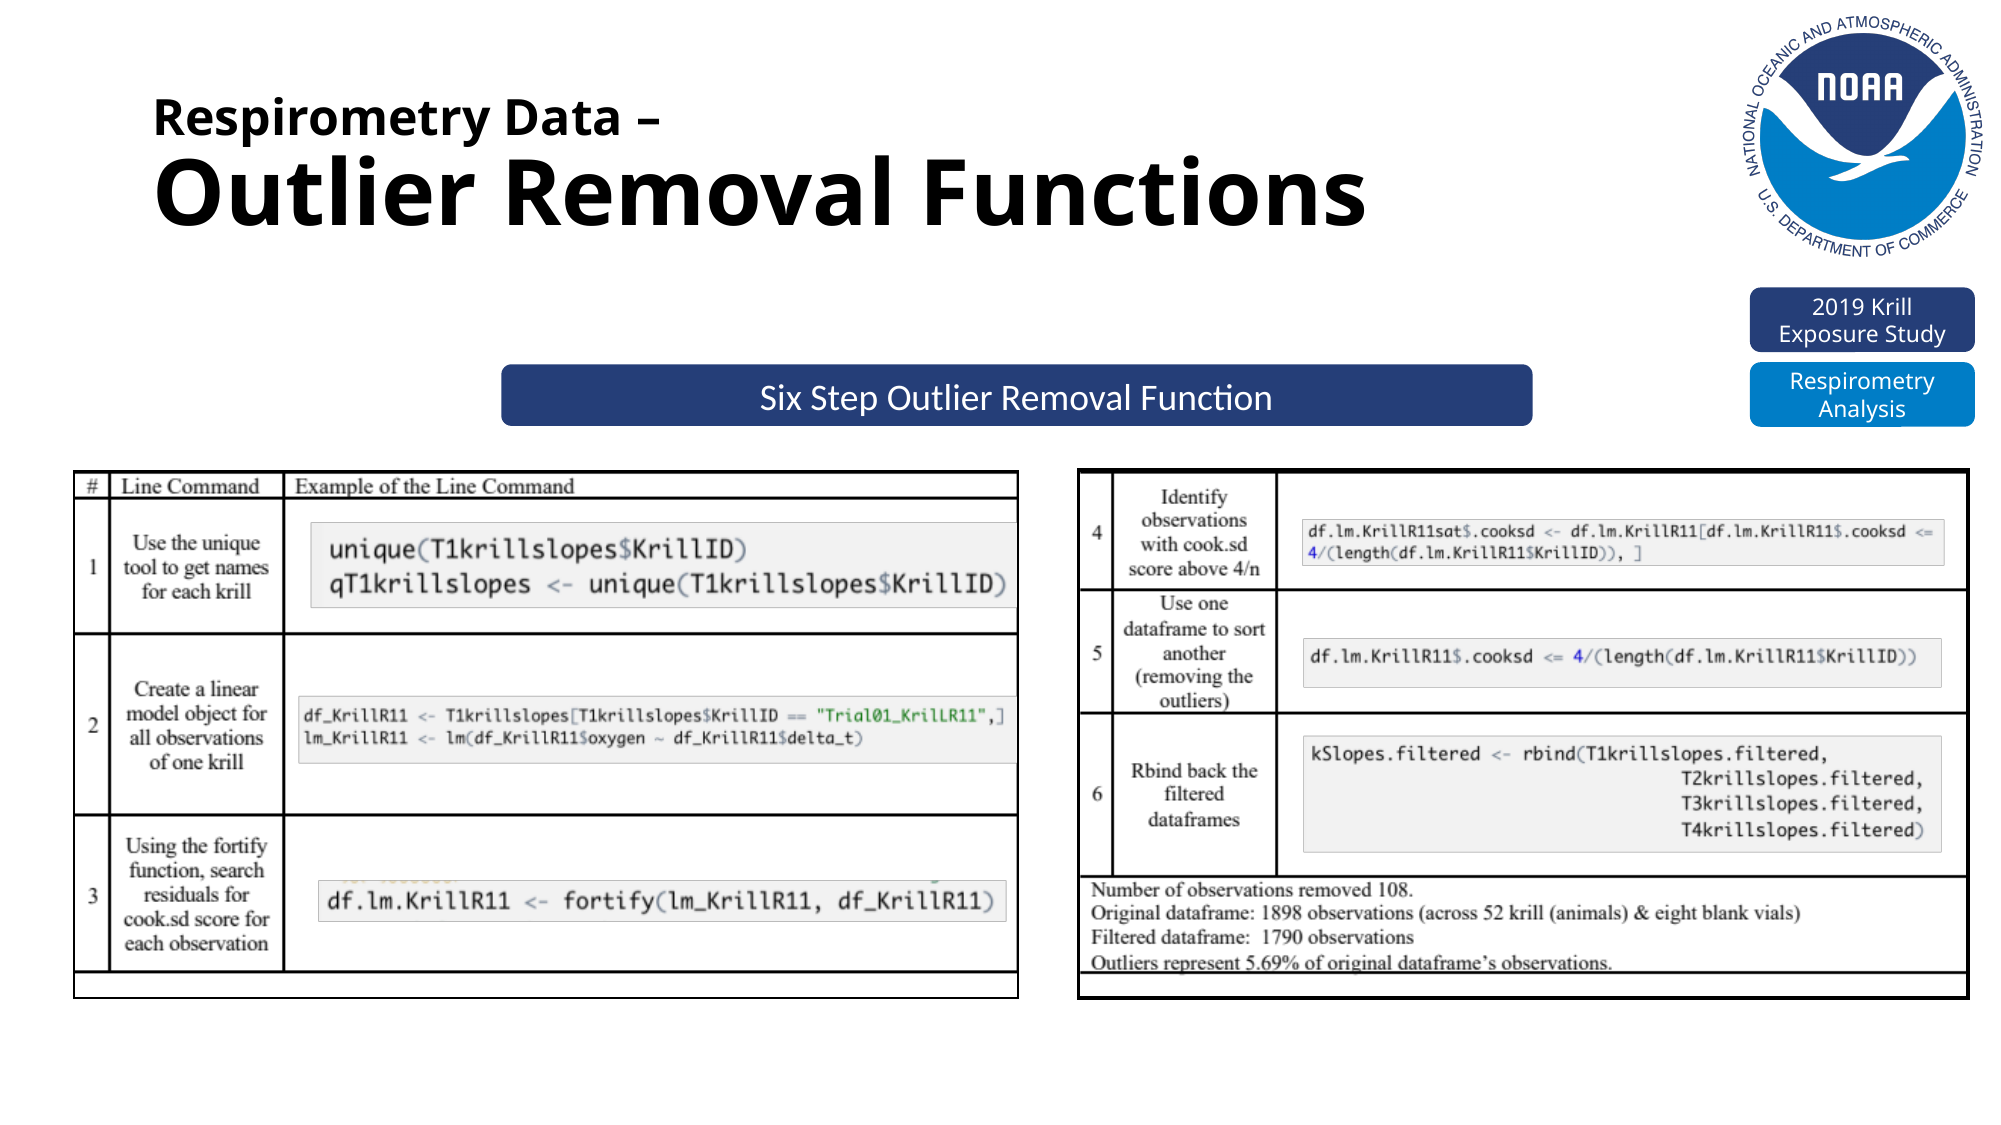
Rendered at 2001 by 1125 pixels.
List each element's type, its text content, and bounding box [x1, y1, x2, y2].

text_box Six Step Outlier Removal Function [500, 363, 1534, 427]
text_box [74, 471, 1017, 998]
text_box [1080, 471, 1967, 997]
picture [1742, 16, 1983, 258]
title Respirometry Data – Outlier Removal Functions [137, 59, 1728, 278]
